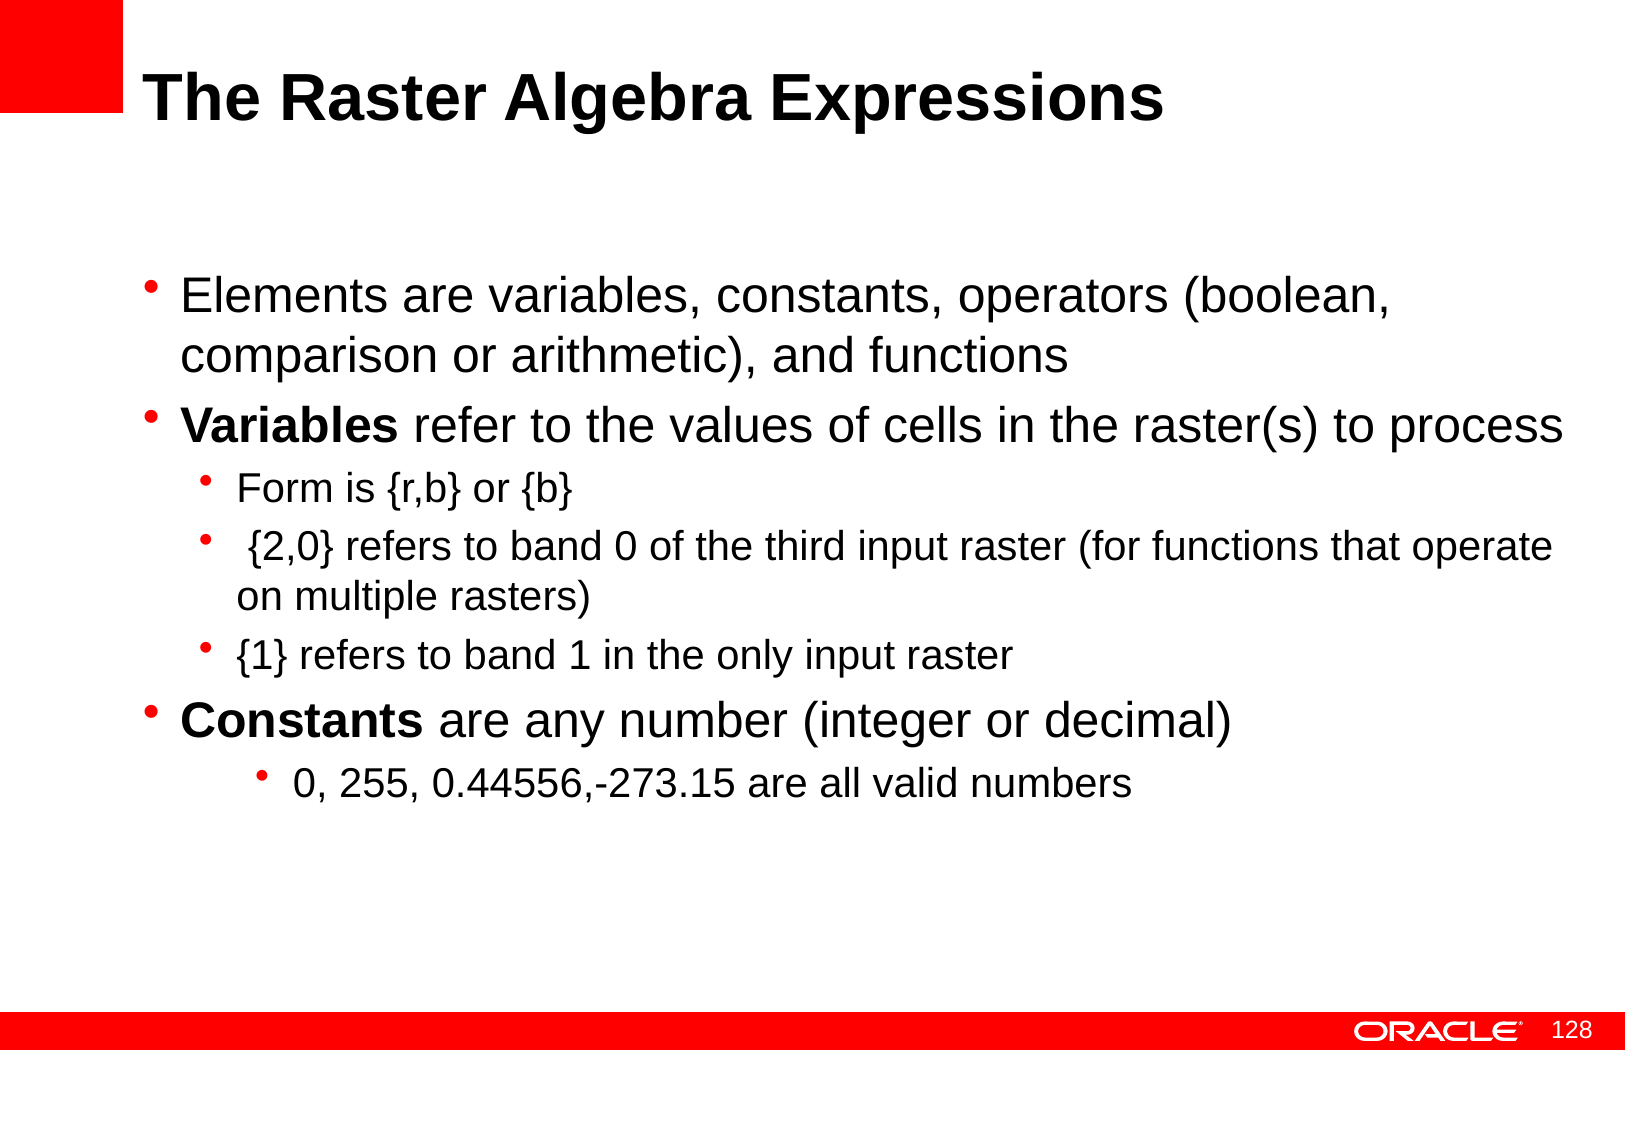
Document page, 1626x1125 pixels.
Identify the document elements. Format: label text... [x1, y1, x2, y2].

picture [0, 1012, 1625, 1050]
title The Raster Algebra Expressions [142, 53, 1606, 143]
list Elements are variables, constants, operators (boolean, comparison or arithmetic), and functions Variables refer to the values of cells in the raster(s) to process Form is {r,b} or {b} {2,0} refers to band 0 of the third input raster (for functions that operate on multiple rasters) {1} refers to band 1 in the only input raster Constants are any number (integer or decimal) 0, 255, 0.44556,-273.15 are all valid numbers [142, 262, 1606, 933]
picture [0, 0, 123, 113]
